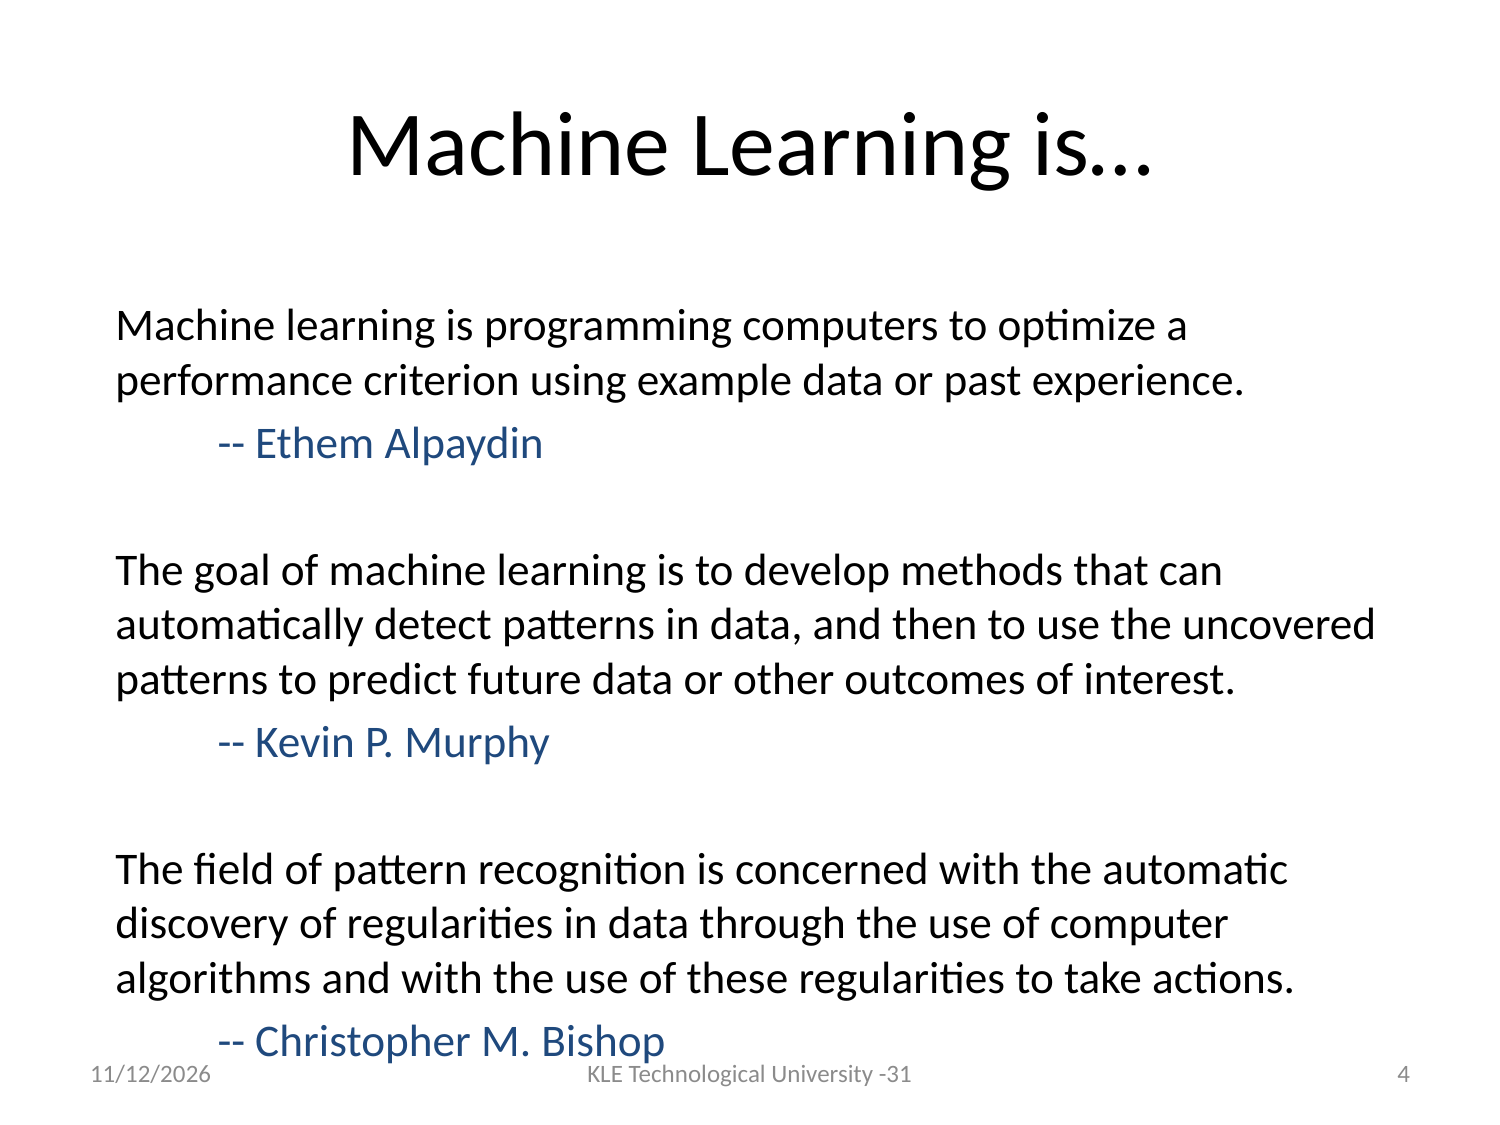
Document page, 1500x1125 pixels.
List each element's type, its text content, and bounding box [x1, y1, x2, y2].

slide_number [75, 1042, 425, 1103]
title Machine Learning is… [75, 45, 1425, 233]
footer KLE Technological University -31 [512, 1042, 988, 1103]
slide_number 4 [1074, 1042, 1425, 1103]
list Machine learning is programming computers to optimize a performance criterion using example data or past experience. -- Ethem Alpaydin The goal of machine learning is to develop methods that can automatically detect patterns in data, and then to use the uncovered patterns to predict future data or other outcomes of interest. -- Kevin P. Murphy The field of pattern recognition is concerned with the automatic discovery of regularities in data through the use of computer algorithms and with the use of these regularities to take actions. -- Christopher M. Bishop [100, 287, 1438, 1084]
